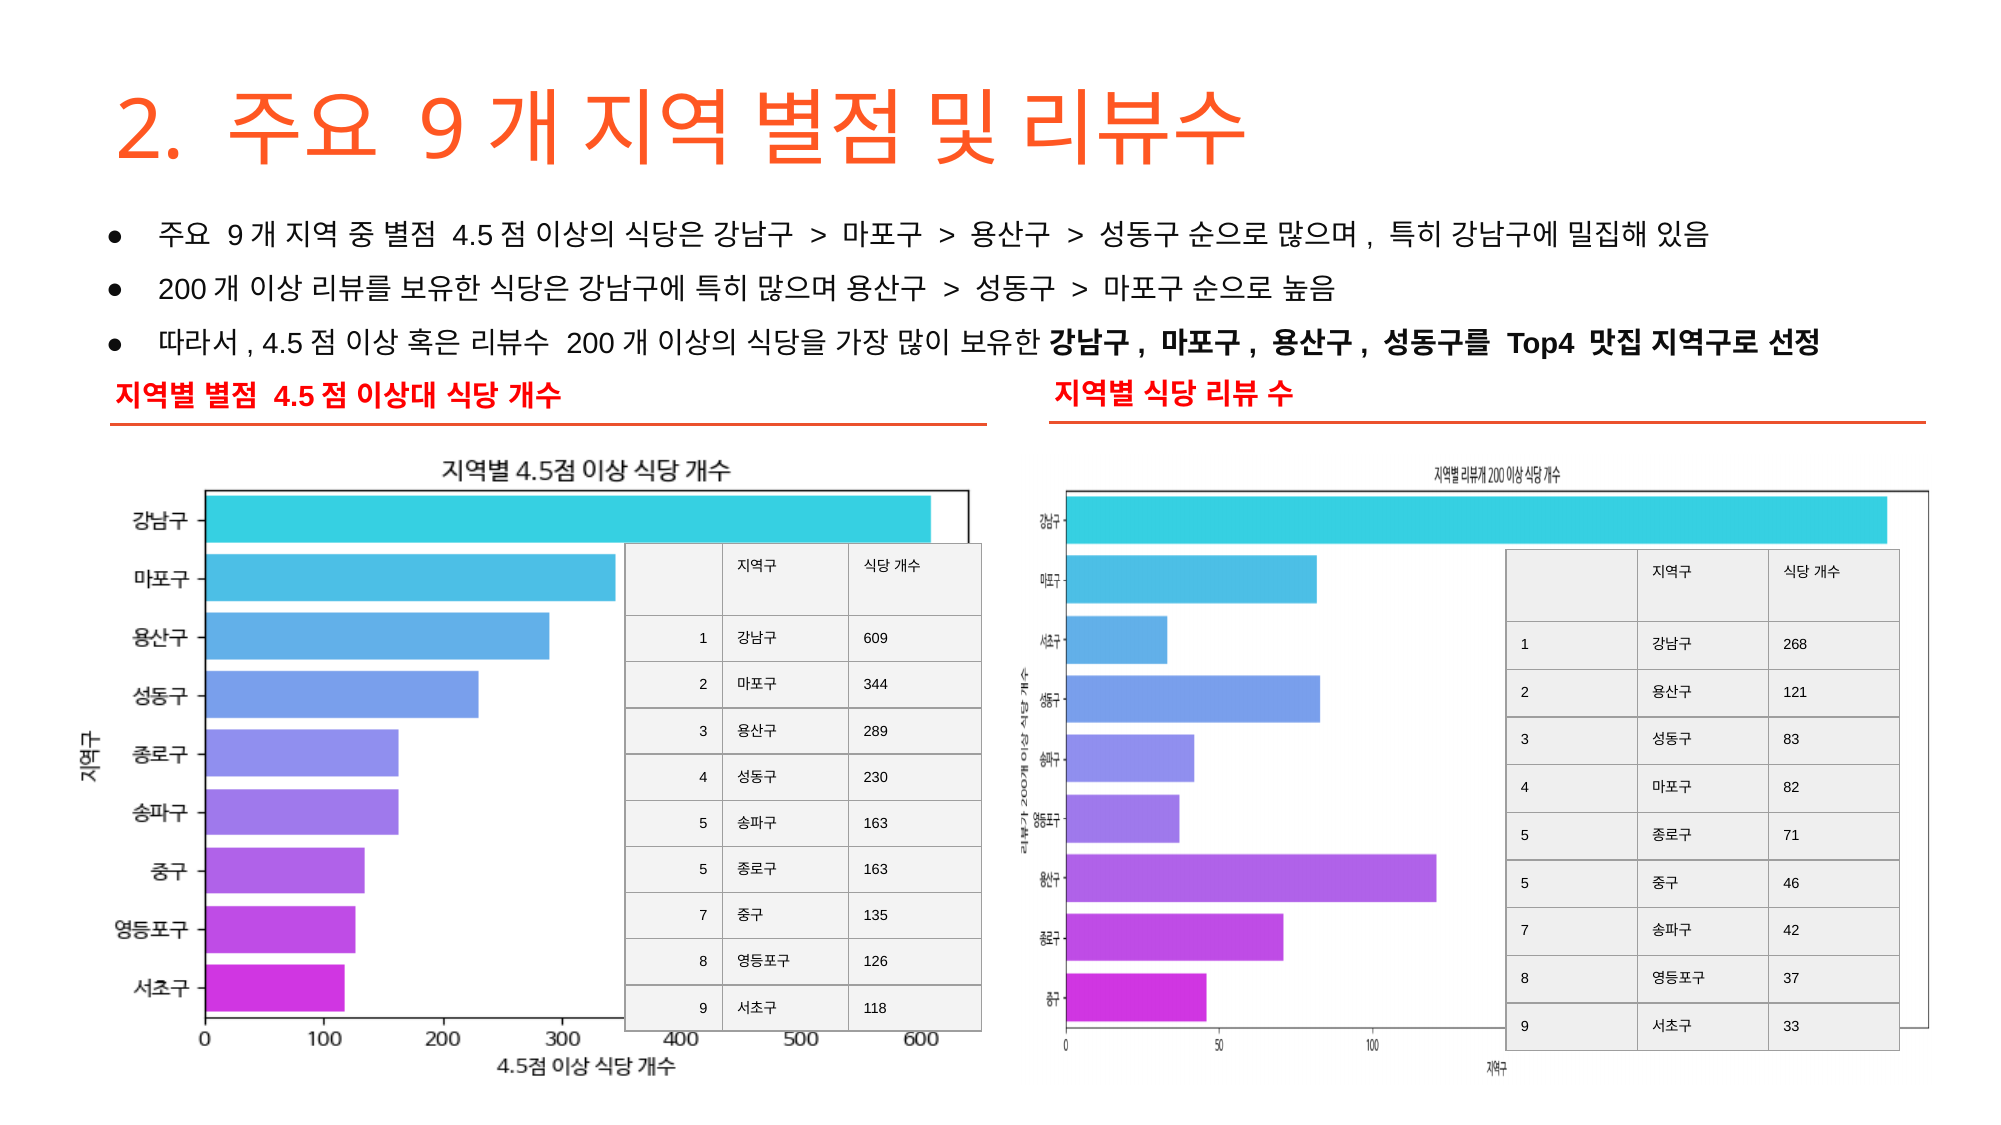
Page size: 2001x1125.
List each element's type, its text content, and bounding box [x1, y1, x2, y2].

picture [1017, 454, 1932, 1085]
list 주요 9개 지역 중 별점 4.5점 이상의 식당은 강남구 > 마포구 > 용산구 > 성동구 순으로 많으며, 특히 강남구에 밀집해 있음 200개 이상 리뷰를 보유한 식당은 강남구에 특히 많으며 용산구 > 성동구 > 마포구 순으로 높음 따라서, 4.5점 이상 혹은 리뷰수 200개 이상의 식당을 가장 많이 보유한 강남구, 마포구, 용산구, 성동구를 Top4 맛집 지역구로 선정 [68, 211, 1932, 365]
title 2. 주요 9개 지역 별점 및 리뷰수 [100, 23, 1826, 211]
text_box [1038, 352, 1927, 429]
text_box [880, 365, 1834, 456]
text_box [100, 353, 988, 431]
picture [67, 445, 982, 1094]
